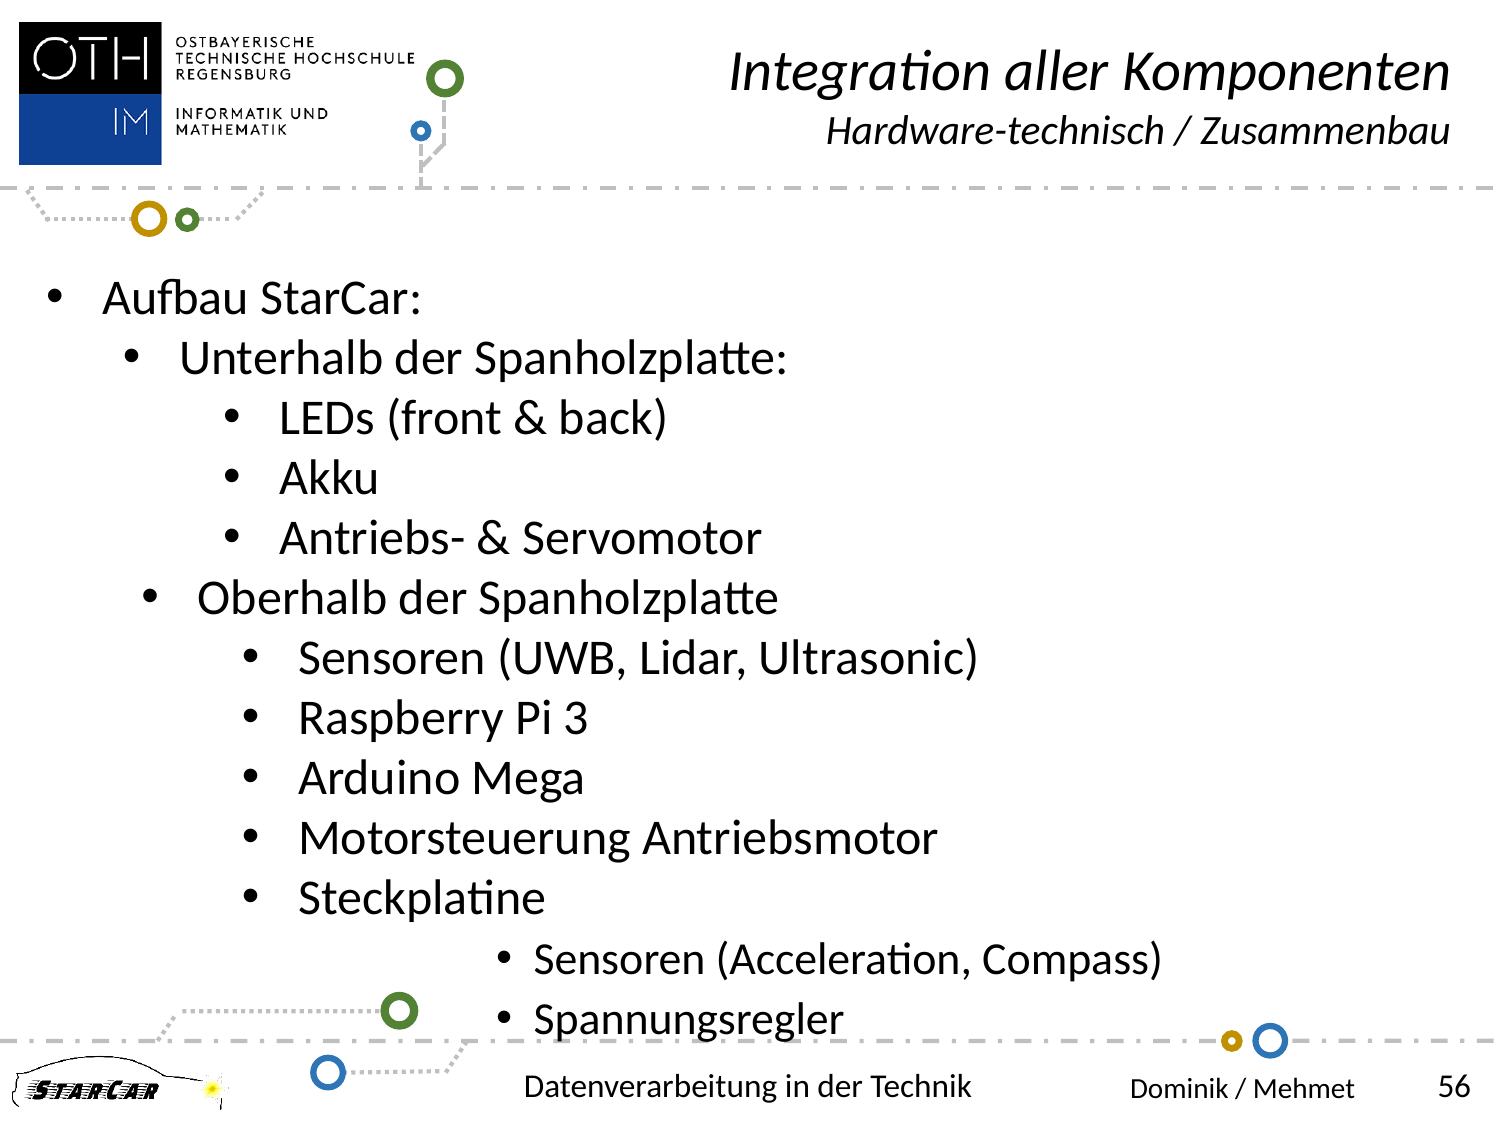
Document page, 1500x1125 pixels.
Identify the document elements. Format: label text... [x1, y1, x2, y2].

text_box Dominik / Mehmet [1115, 1062, 1416, 1113]
footer Datenverarbeitung in der Technik [0, 1042, 1497, 1125]
list Aufbau StarCar: Unterhalb der Spanholzplatte: LEDs (front & back) Akku Antriebs- & Servomotor Oberhalb der Spanholzplatte Sensoren (UWB, Lidar, Ultrasonic) Raspberry Pi 3 Arduino Mega Motorsteuerung Antriebsmotor Steckplatine Sensoren (Acceleration, Compass) Spannungsregler [46, 264, 1452, 992]
list Integration aller Komponenten Hardware-technisch / Zusammenbau [478, 21, 1452, 164]
picture [19, 22, 428, 165]
picture [417, 127, 424, 134]
